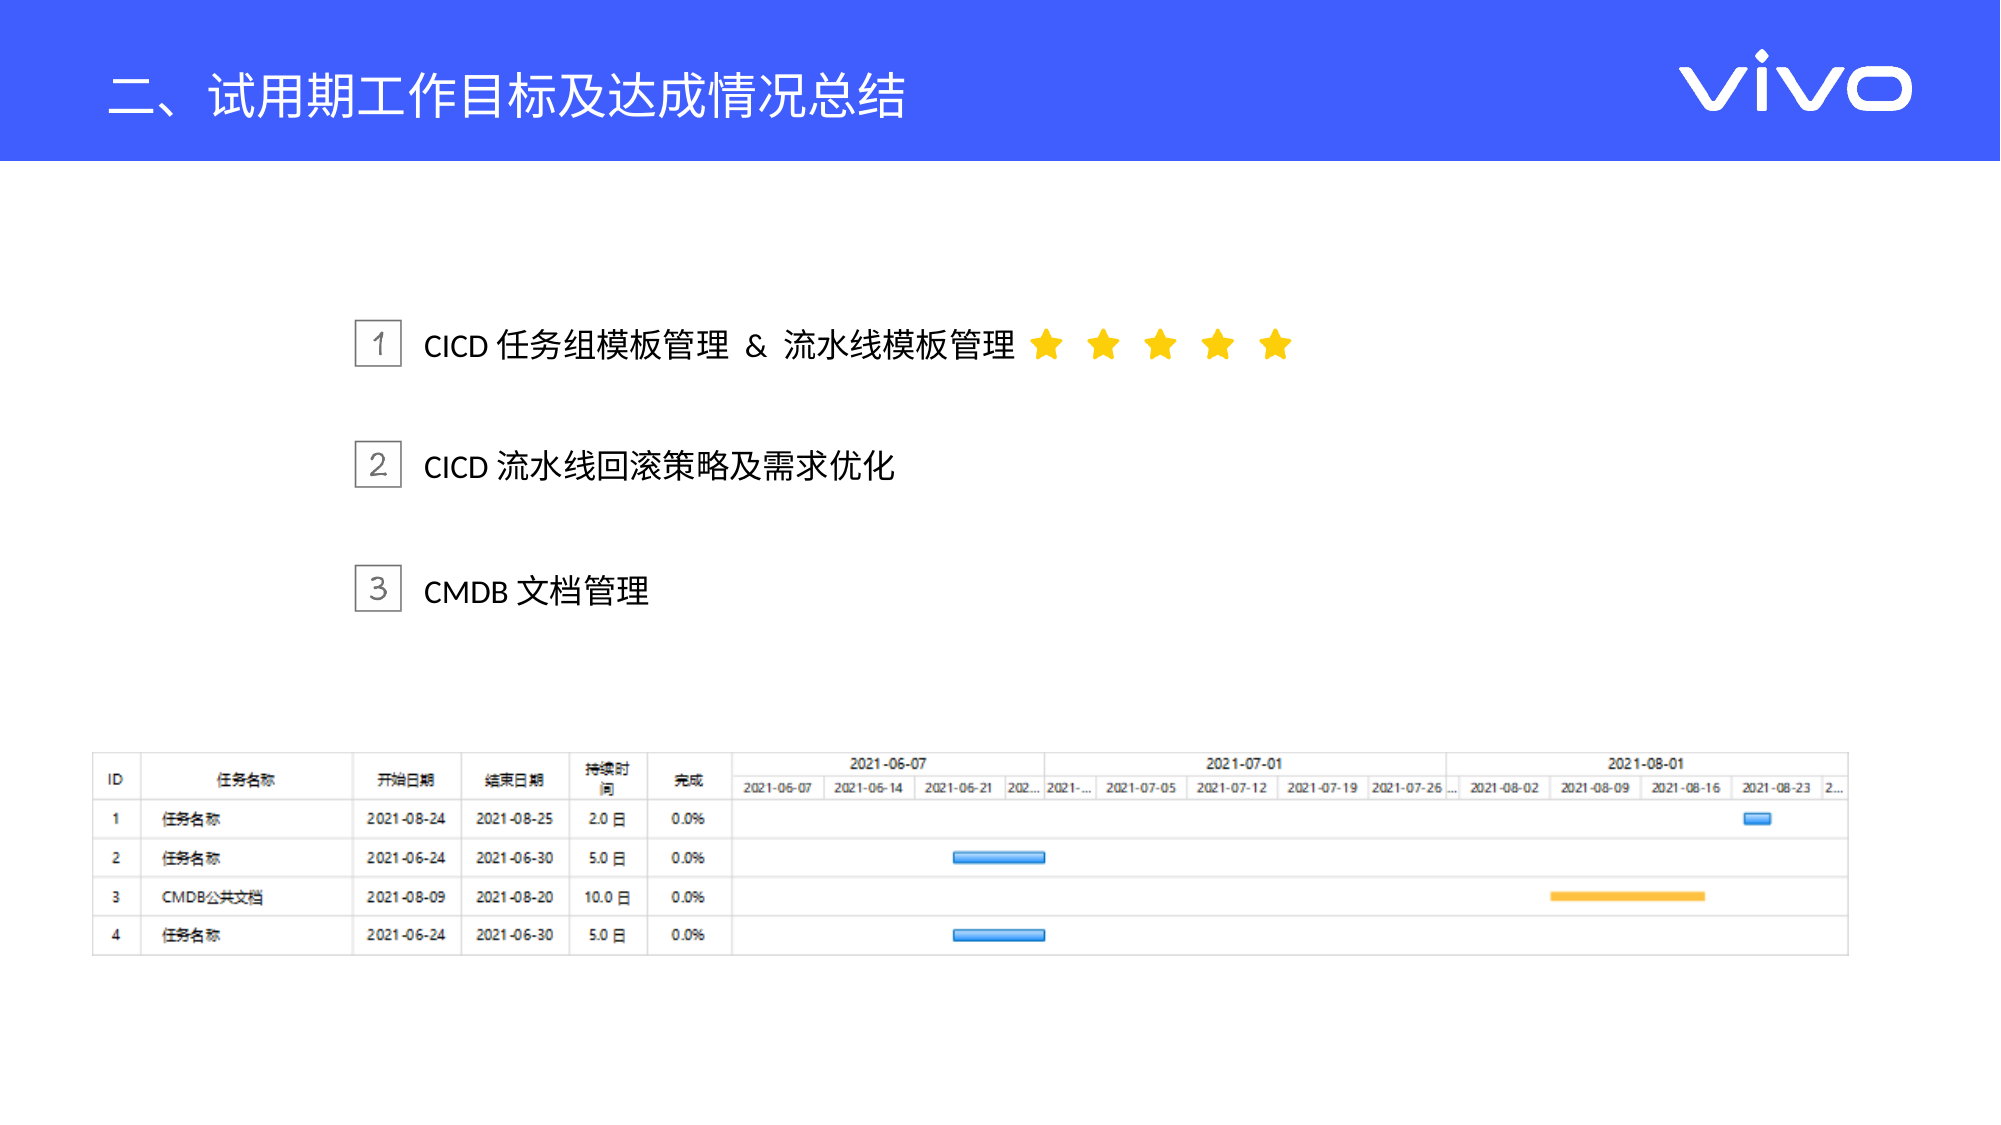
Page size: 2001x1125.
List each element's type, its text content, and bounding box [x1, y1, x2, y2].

picture [1083, 324, 1122, 361]
picture [1026, 324, 1064, 361]
text_box CICD流水线回滚策略及需求优化 [409, 437, 1299, 493]
picture [92, 752, 1849, 956]
picture [1140, 324, 1179, 361]
picture [348, 313, 408, 373]
text_box CICD任务组模板管理 & 流水线模板管理 [409, 316, 1299, 372]
picture [348, 558, 408, 618]
picture [1198, 324, 1236, 361]
text_box CMDB文档管理 [409, 562, 1299, 618]
picture [1255, 324, 1294, 361]
picture [0, 0, 2000, 161]
picture [348, 434, 408, 494]
